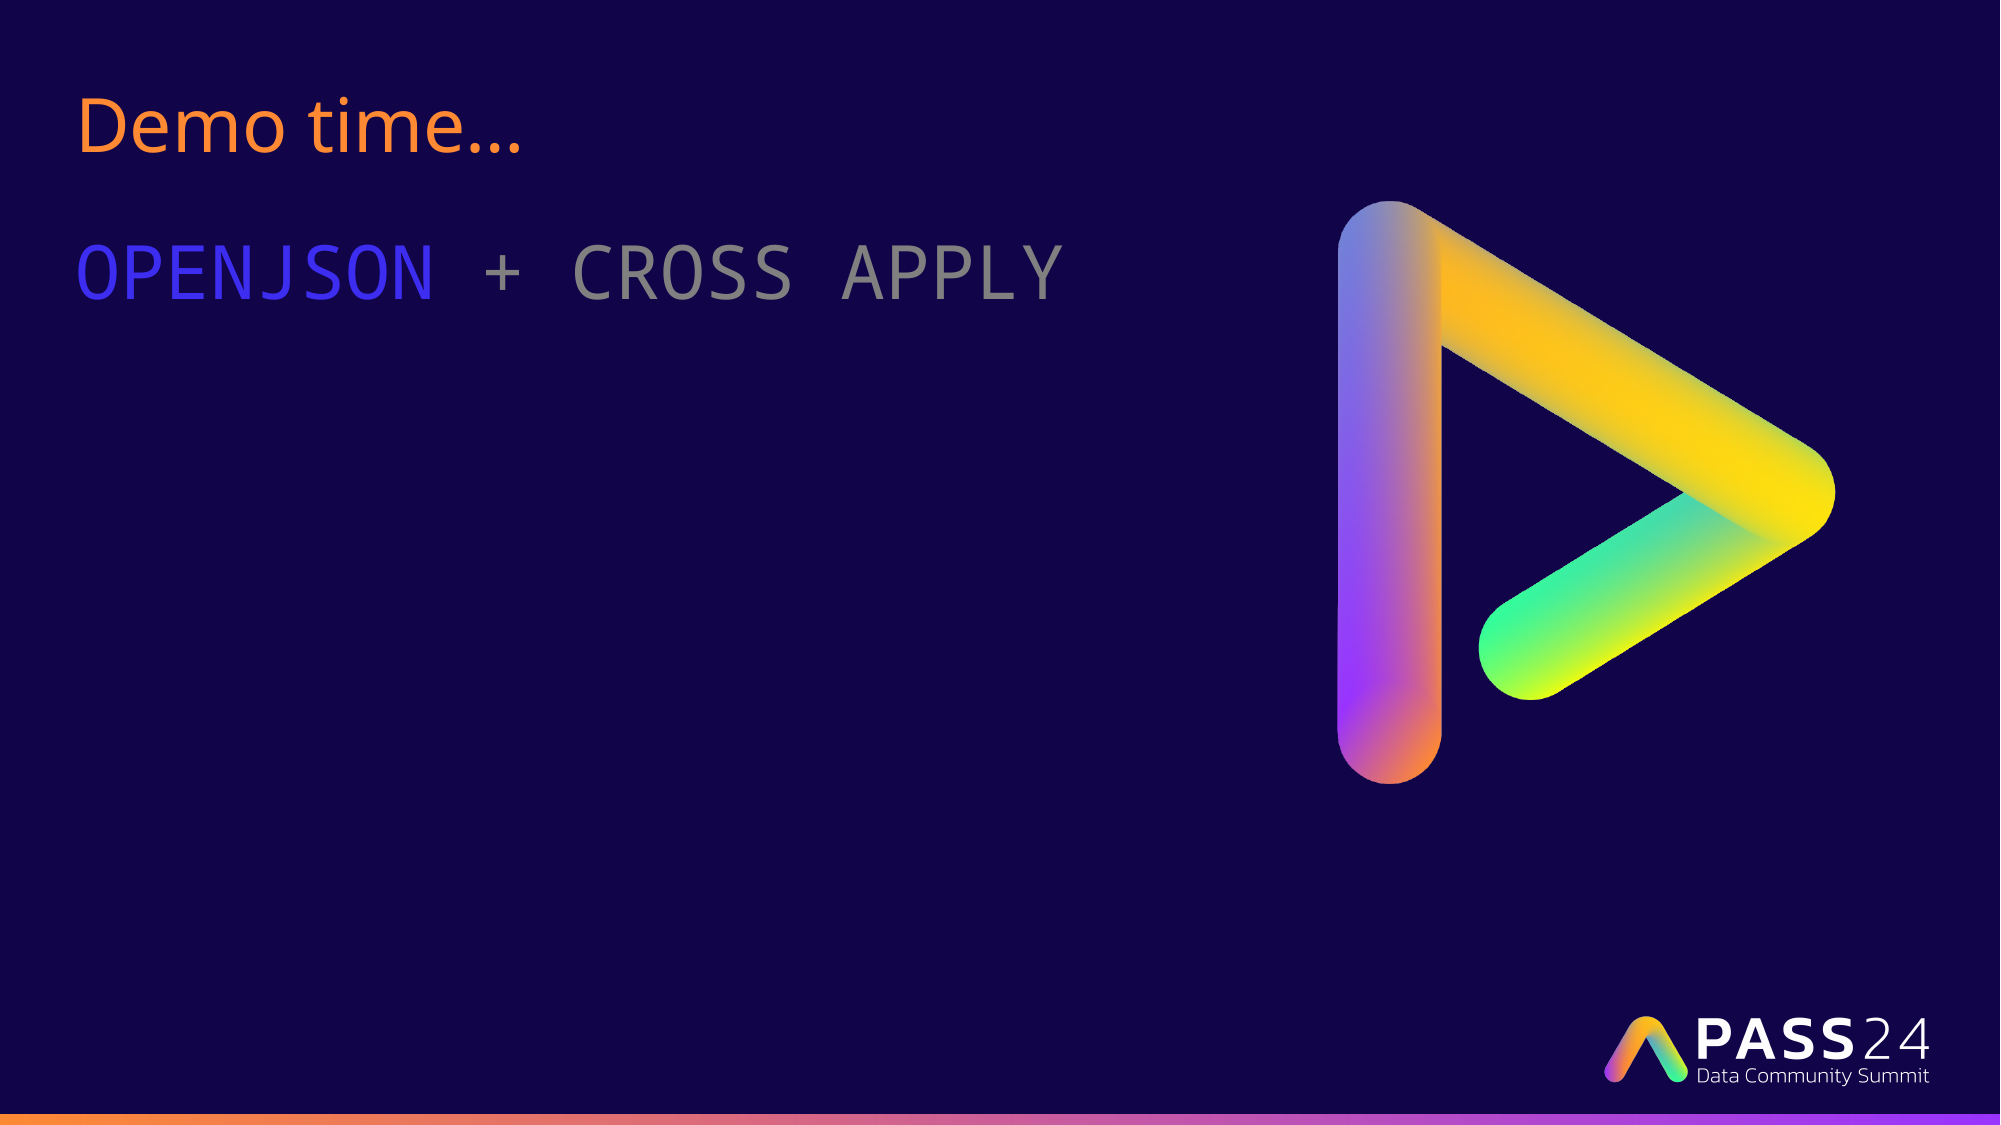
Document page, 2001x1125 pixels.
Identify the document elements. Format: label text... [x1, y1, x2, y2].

picture [1231, 150, 1916, 835]
text_box Demo time… [60, 80, 1606, 190]
picture [1603, 1015, 1931, 1088]
text_box OPENJSON + CROSS APPLY [60, 190, 1231, 482]
